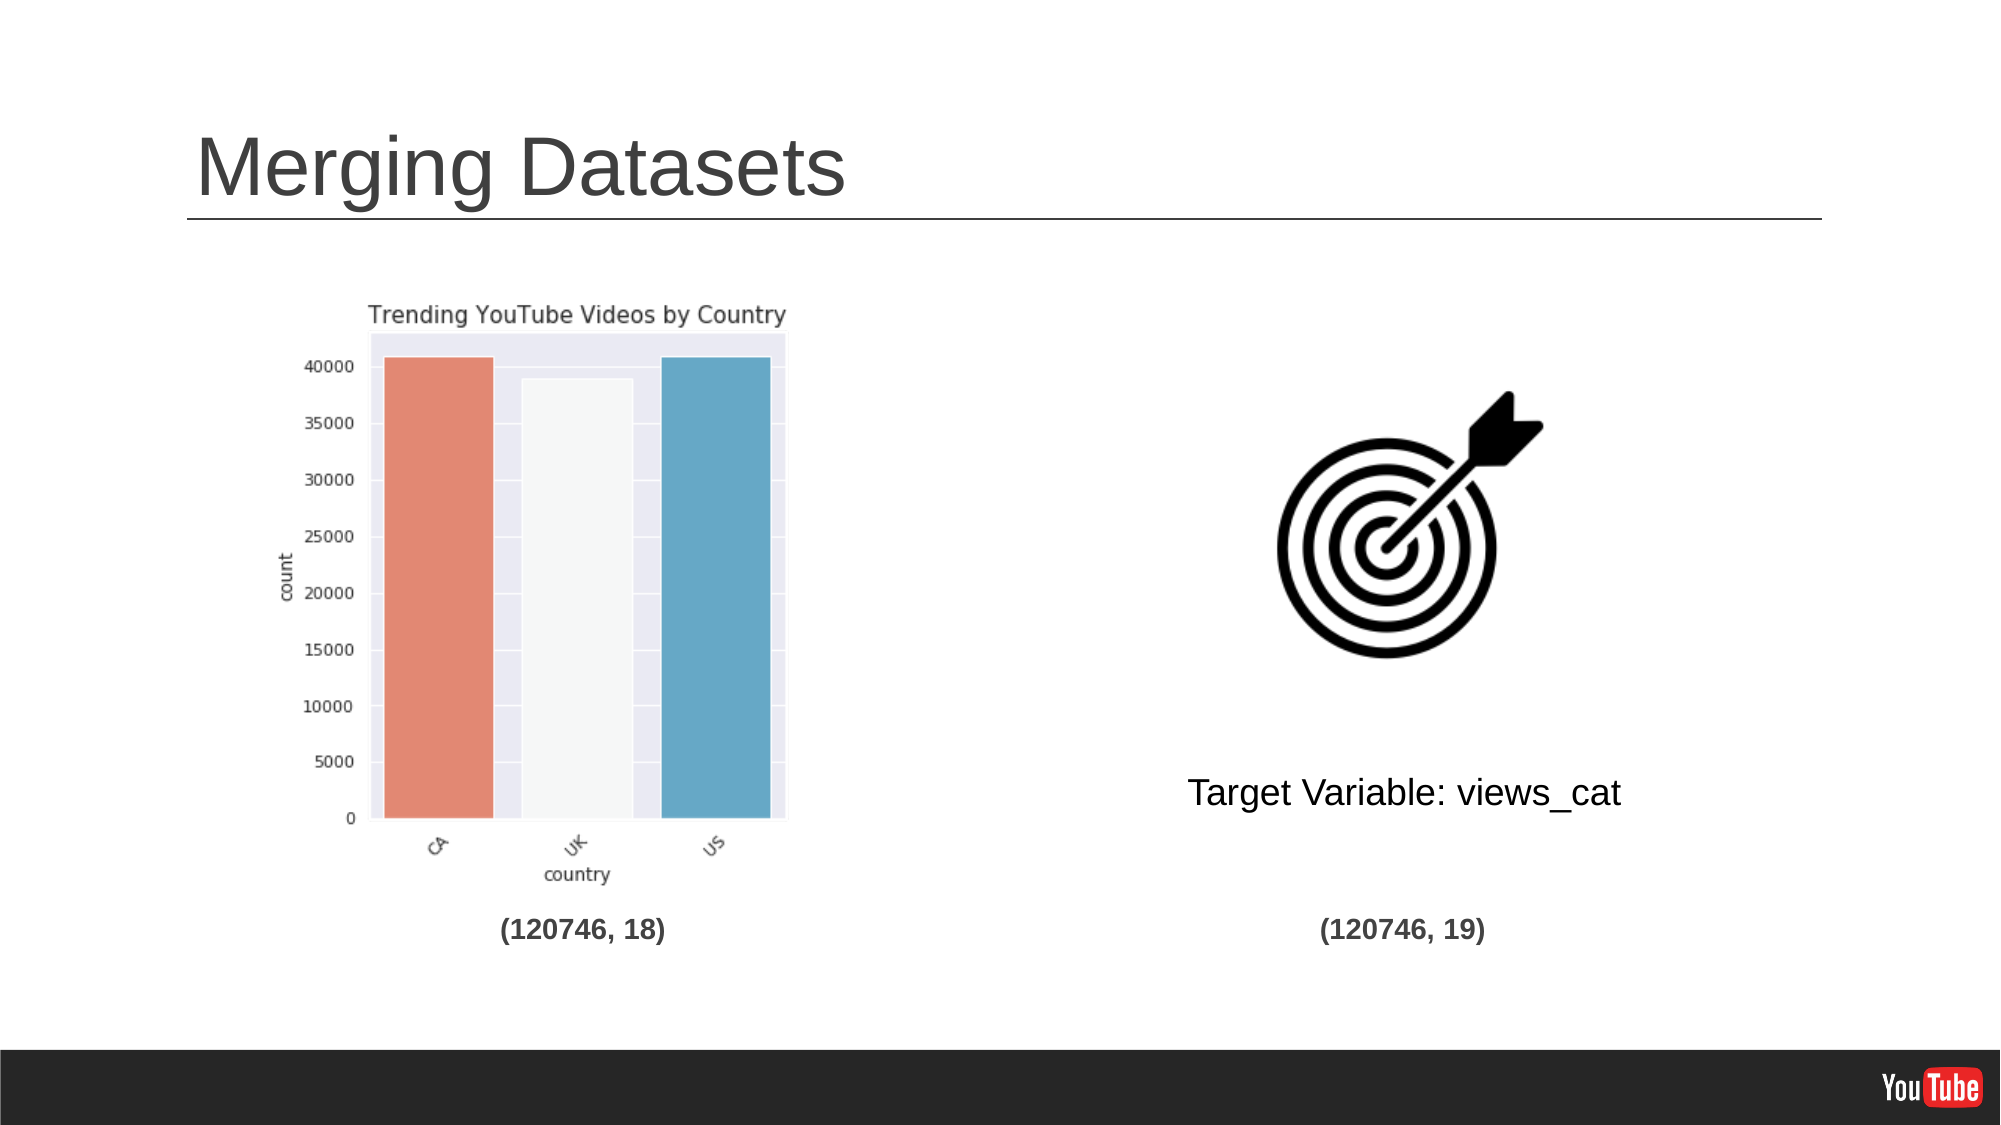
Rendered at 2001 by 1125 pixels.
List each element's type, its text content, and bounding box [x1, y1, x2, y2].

picture [267, 295, 796, 896]
picture [1879, 1057, 1986, 1118]
text_box (120746, 18) [485, 904, 696, 967]
title Merging Datasets [180, 47, 1830, 221]
text_box Target Variable: views_cat [1172, 753, 1649, 825]
picture [1253, 368, 1567, 682]
text_box (120746, 19) [1304, 895, 1516, 967]
